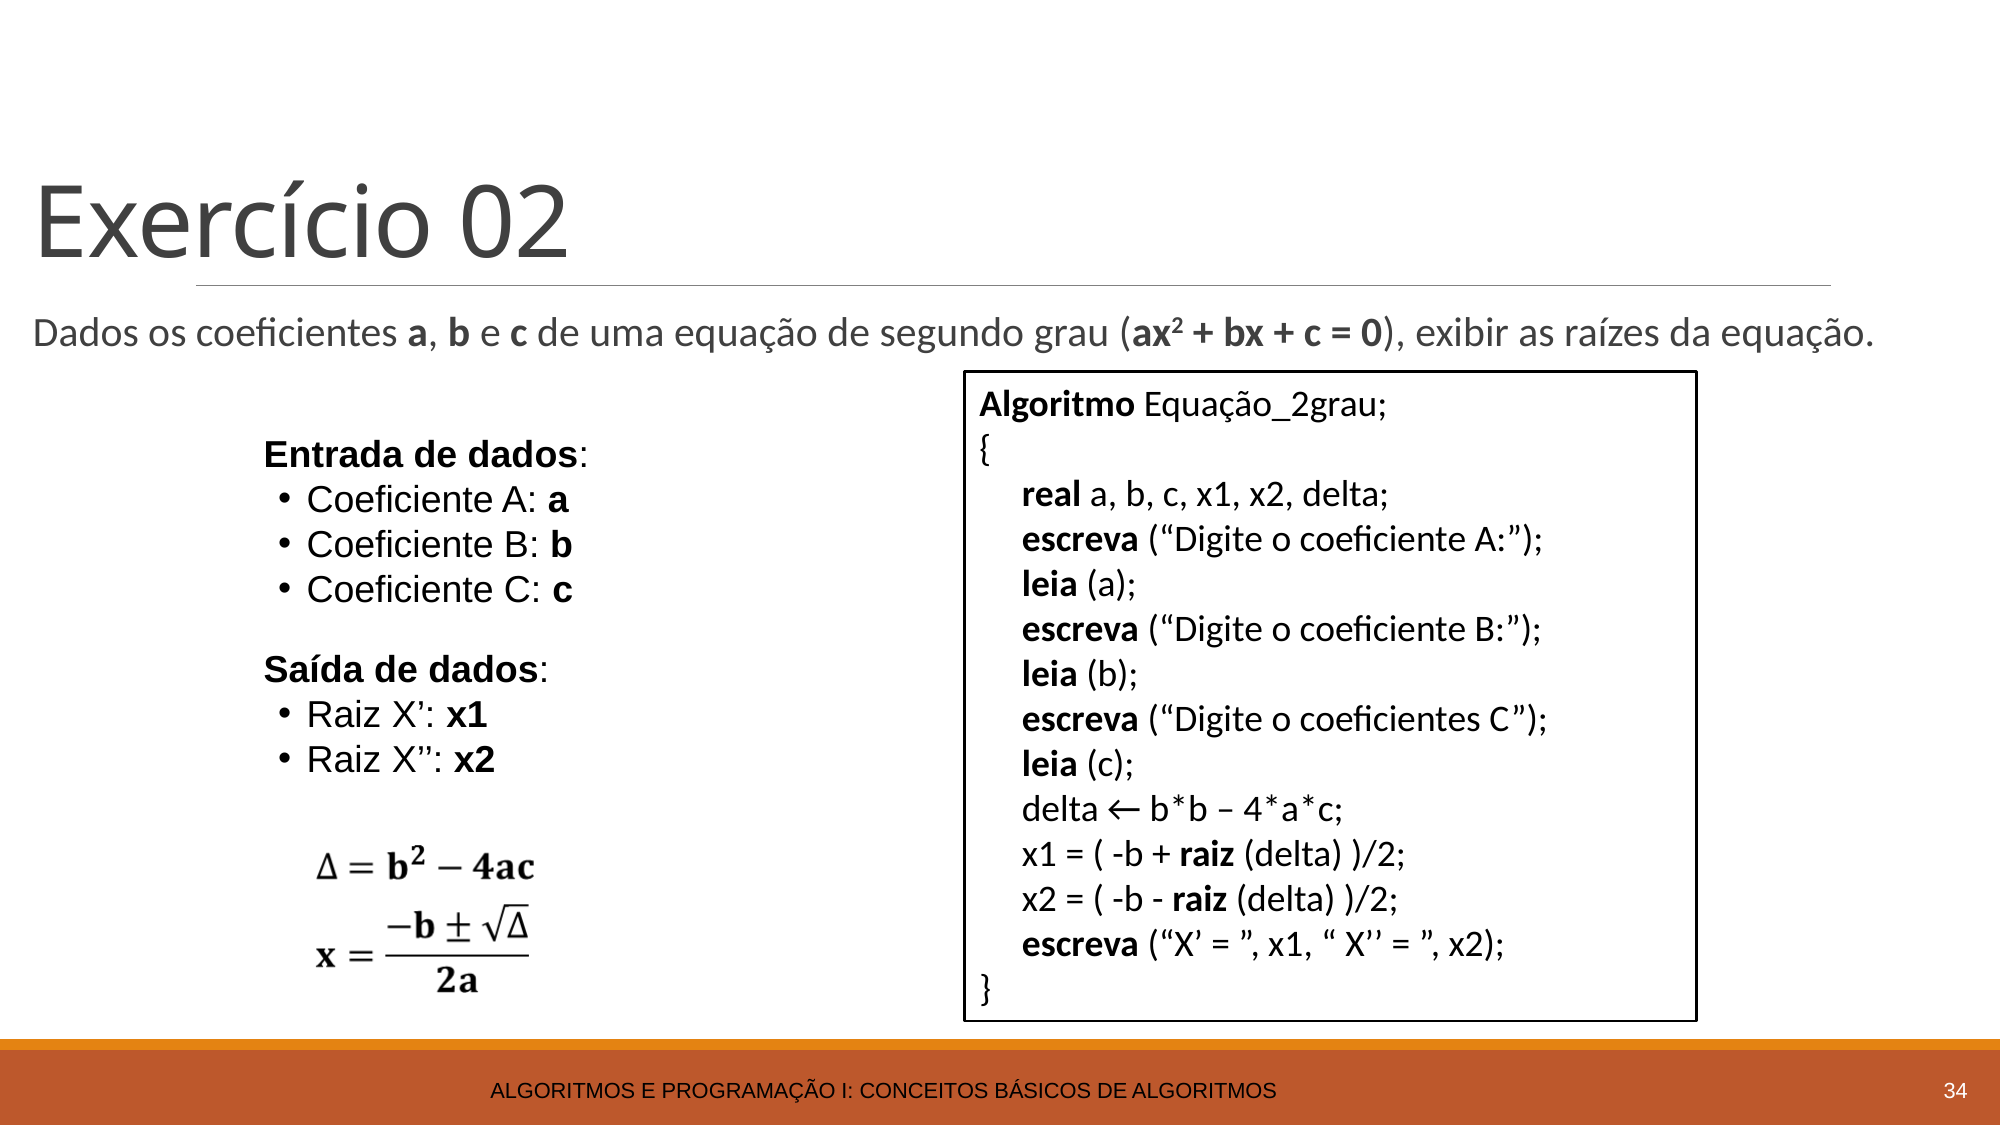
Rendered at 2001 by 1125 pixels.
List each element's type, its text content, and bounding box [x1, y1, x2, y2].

text_box Saída de dados: Raiz X’: x1 Raiz X’’: x2 [248, 637, 589, 787]
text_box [294, 832, 555, 1002]
title Exercício 02 [17, 47, 1984, 285]
footer Algoritmos e Programação I: Conceitos Básicos de Algoritmos [17, 1059, 1751, 1120]
text_box Algoritmo Equação_2grau; { real a, b, c, x1, x2, delta; escreva (“Digite o coeficiente A:”); leia (a); escreva (“Digite o coeficiente B:”); leia (b); escreva (“Digite o coeficientes C”); leia (c); delta ← b*b – 4*a*c; x1 = ( -b + raiz (delta) )/2; x2 = ( -b - raiz (delta) )/2; escreva (“X’ = ”, x1, “ X’’ = ”, x2); } [963, 370, 1698, 1022]
list Dados os coeficientes a, b e c de uma equação de segundo grau (ax2 + bx + c = 0), exibir as raízes da equação. [17, 302, 1982, 1040]
text_box Entrada de dados: Coeficiente A: a Coeficiente B: b Coeficiente C: c [248, 422, 624, 618]
slide_number 34 [1767, 1059, 1983, 1120]
